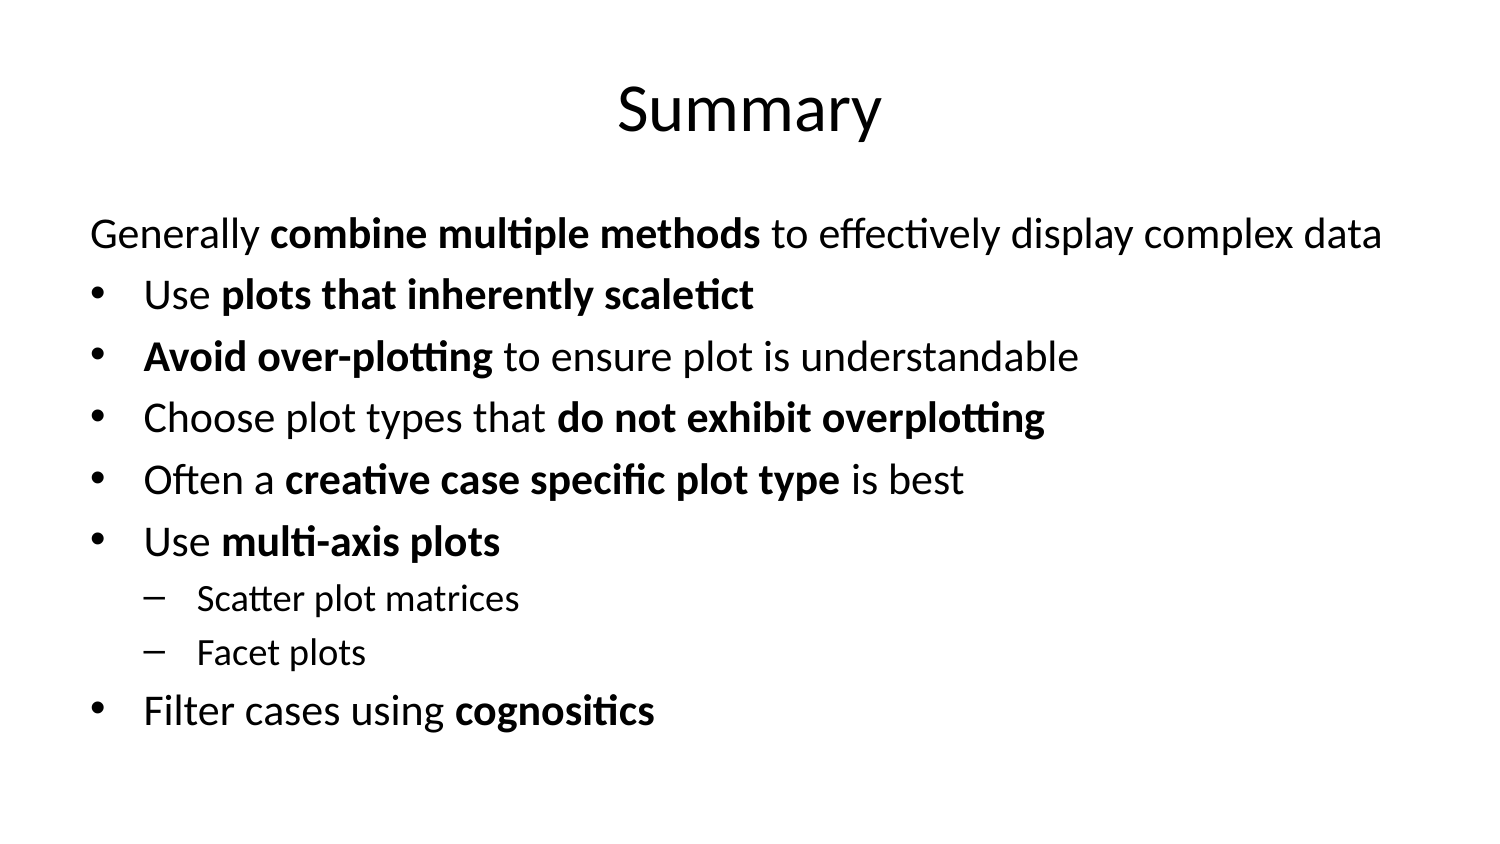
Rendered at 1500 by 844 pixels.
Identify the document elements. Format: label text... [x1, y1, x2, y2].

list Generally combine multiple methods to effectively display complex data Use plots that inherently scaletict Avoid over-plotting to ensure plot is understandable Choose plot types that do not exhibit overplotting Often a creative case specific plot type is best Use multi-axis plots Scatter plot matrices Facet plots Filter cases using cognositics [75, 196, 1425, 754]
title Summary [75, 33, 1425, 175]
